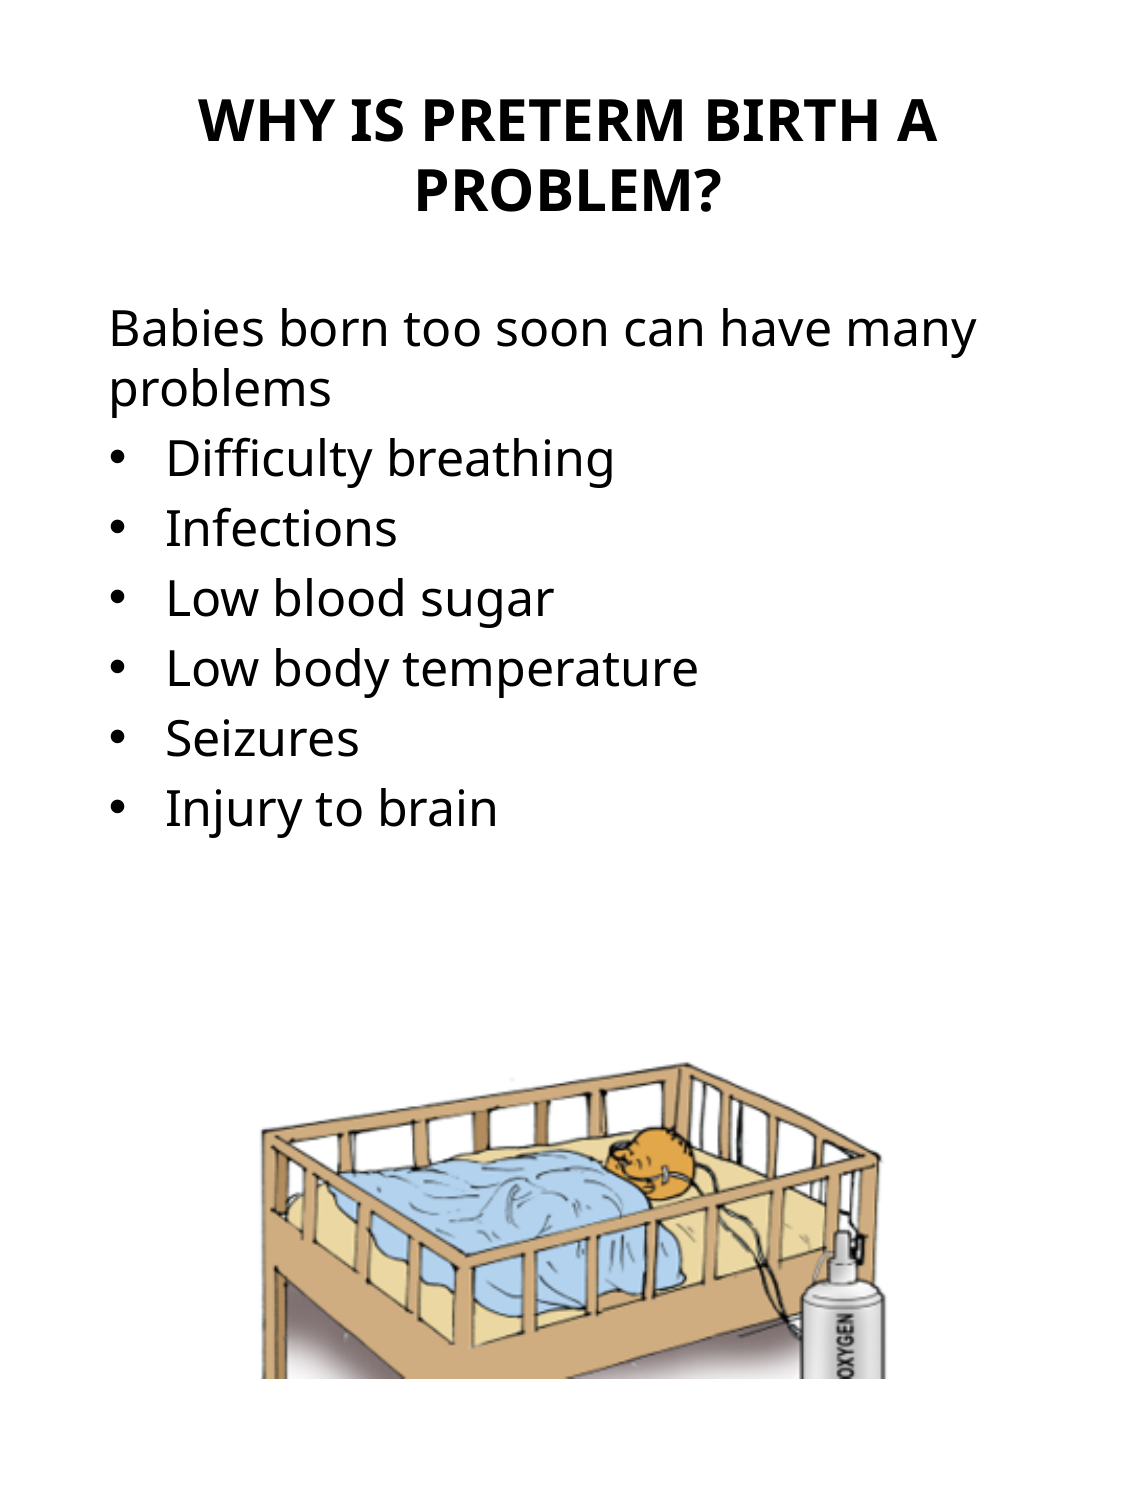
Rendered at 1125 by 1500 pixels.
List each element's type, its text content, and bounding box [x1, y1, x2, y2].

picture [136, 856, 894, 1379]
title Why is preterm birth a problem? [82, 65, 1055, 243]
list Babies born too soon can have many problems Difficulty breathing Infections Low blood sugar Low body temperature Seizures Injury to brain [93, 289, 1055, 998]
